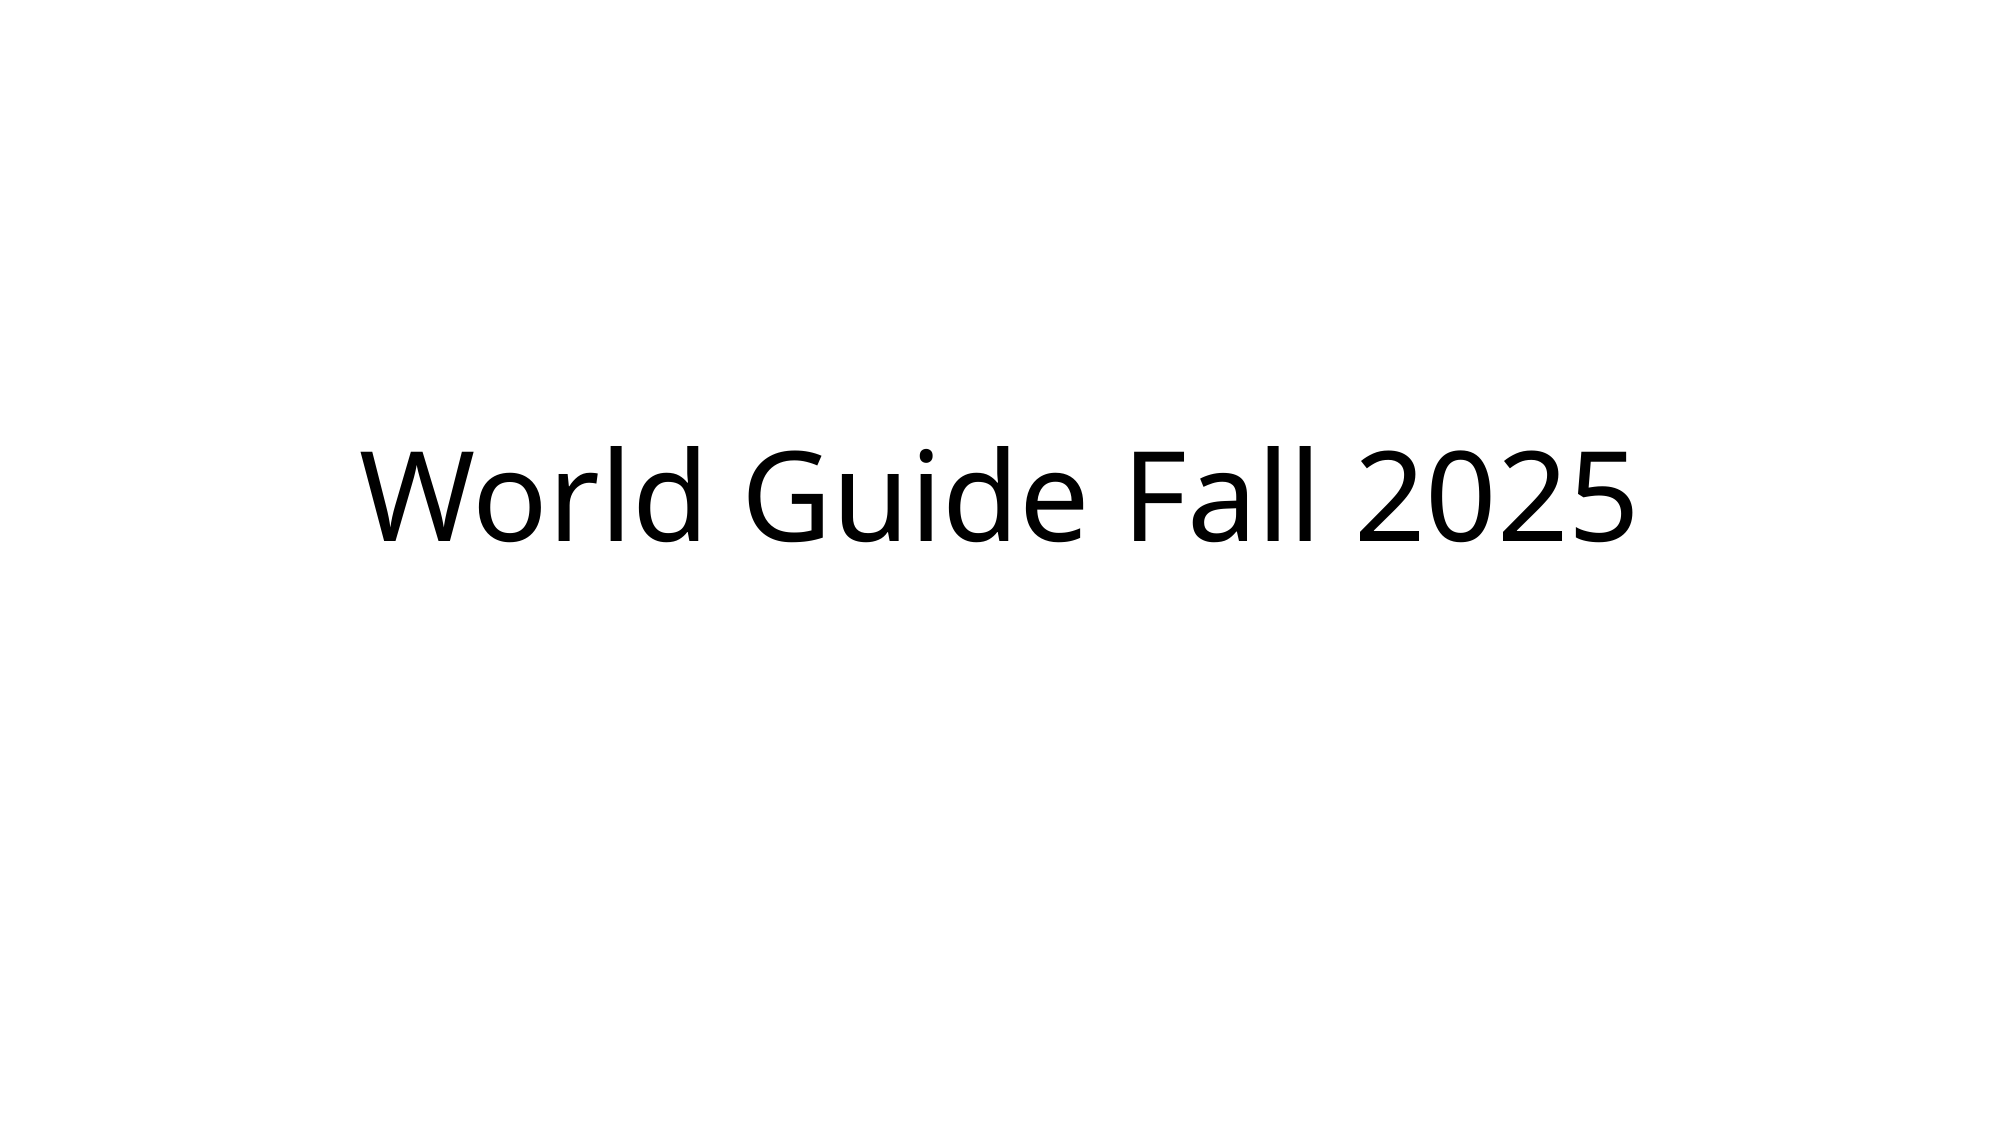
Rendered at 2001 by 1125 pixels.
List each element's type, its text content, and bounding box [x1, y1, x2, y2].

title World Guide Fall 2025 [249, 184, 1750, 576]
